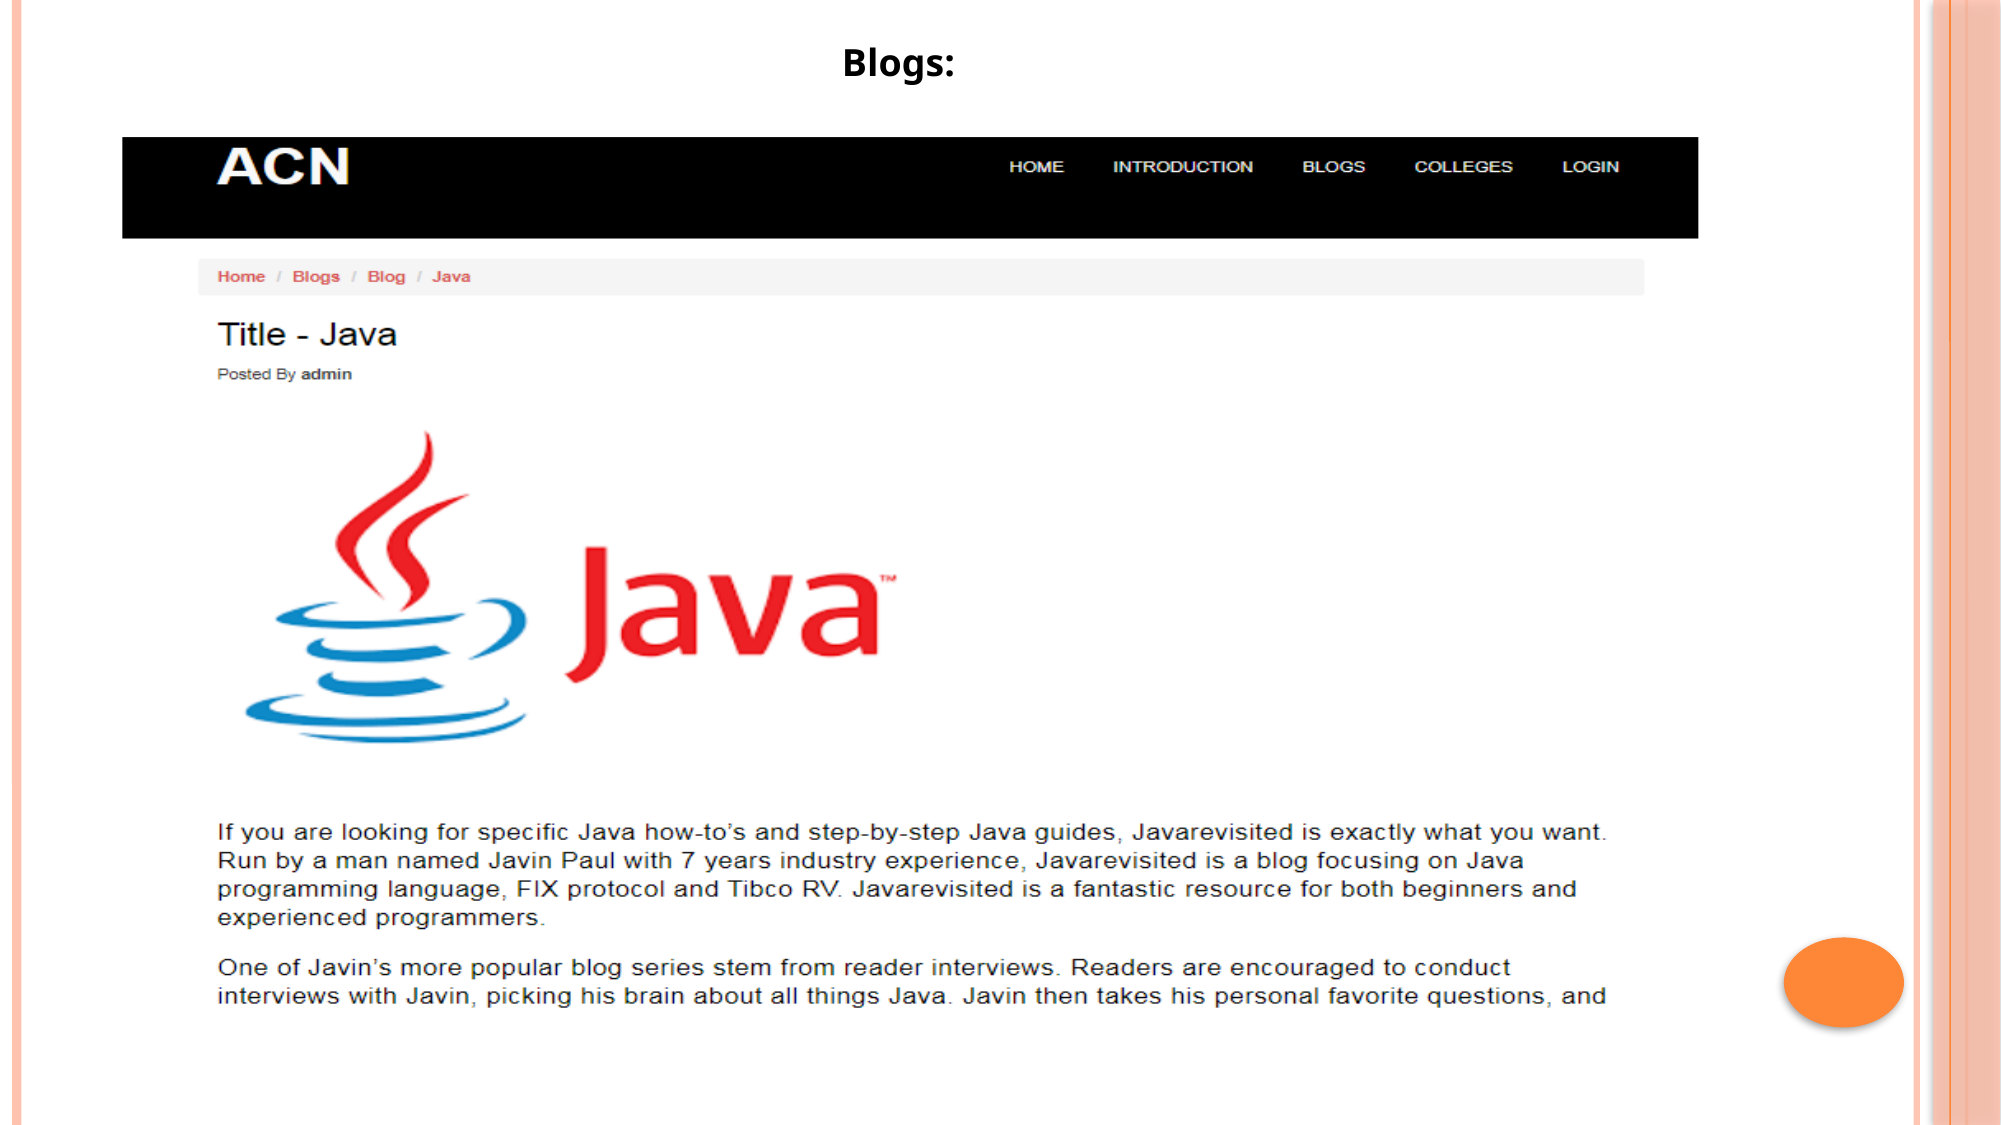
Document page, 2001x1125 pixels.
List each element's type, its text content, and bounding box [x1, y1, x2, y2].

text_box Blogs: [827, 31, 970, 92]
picture [121, 137, 1699, 1013]
